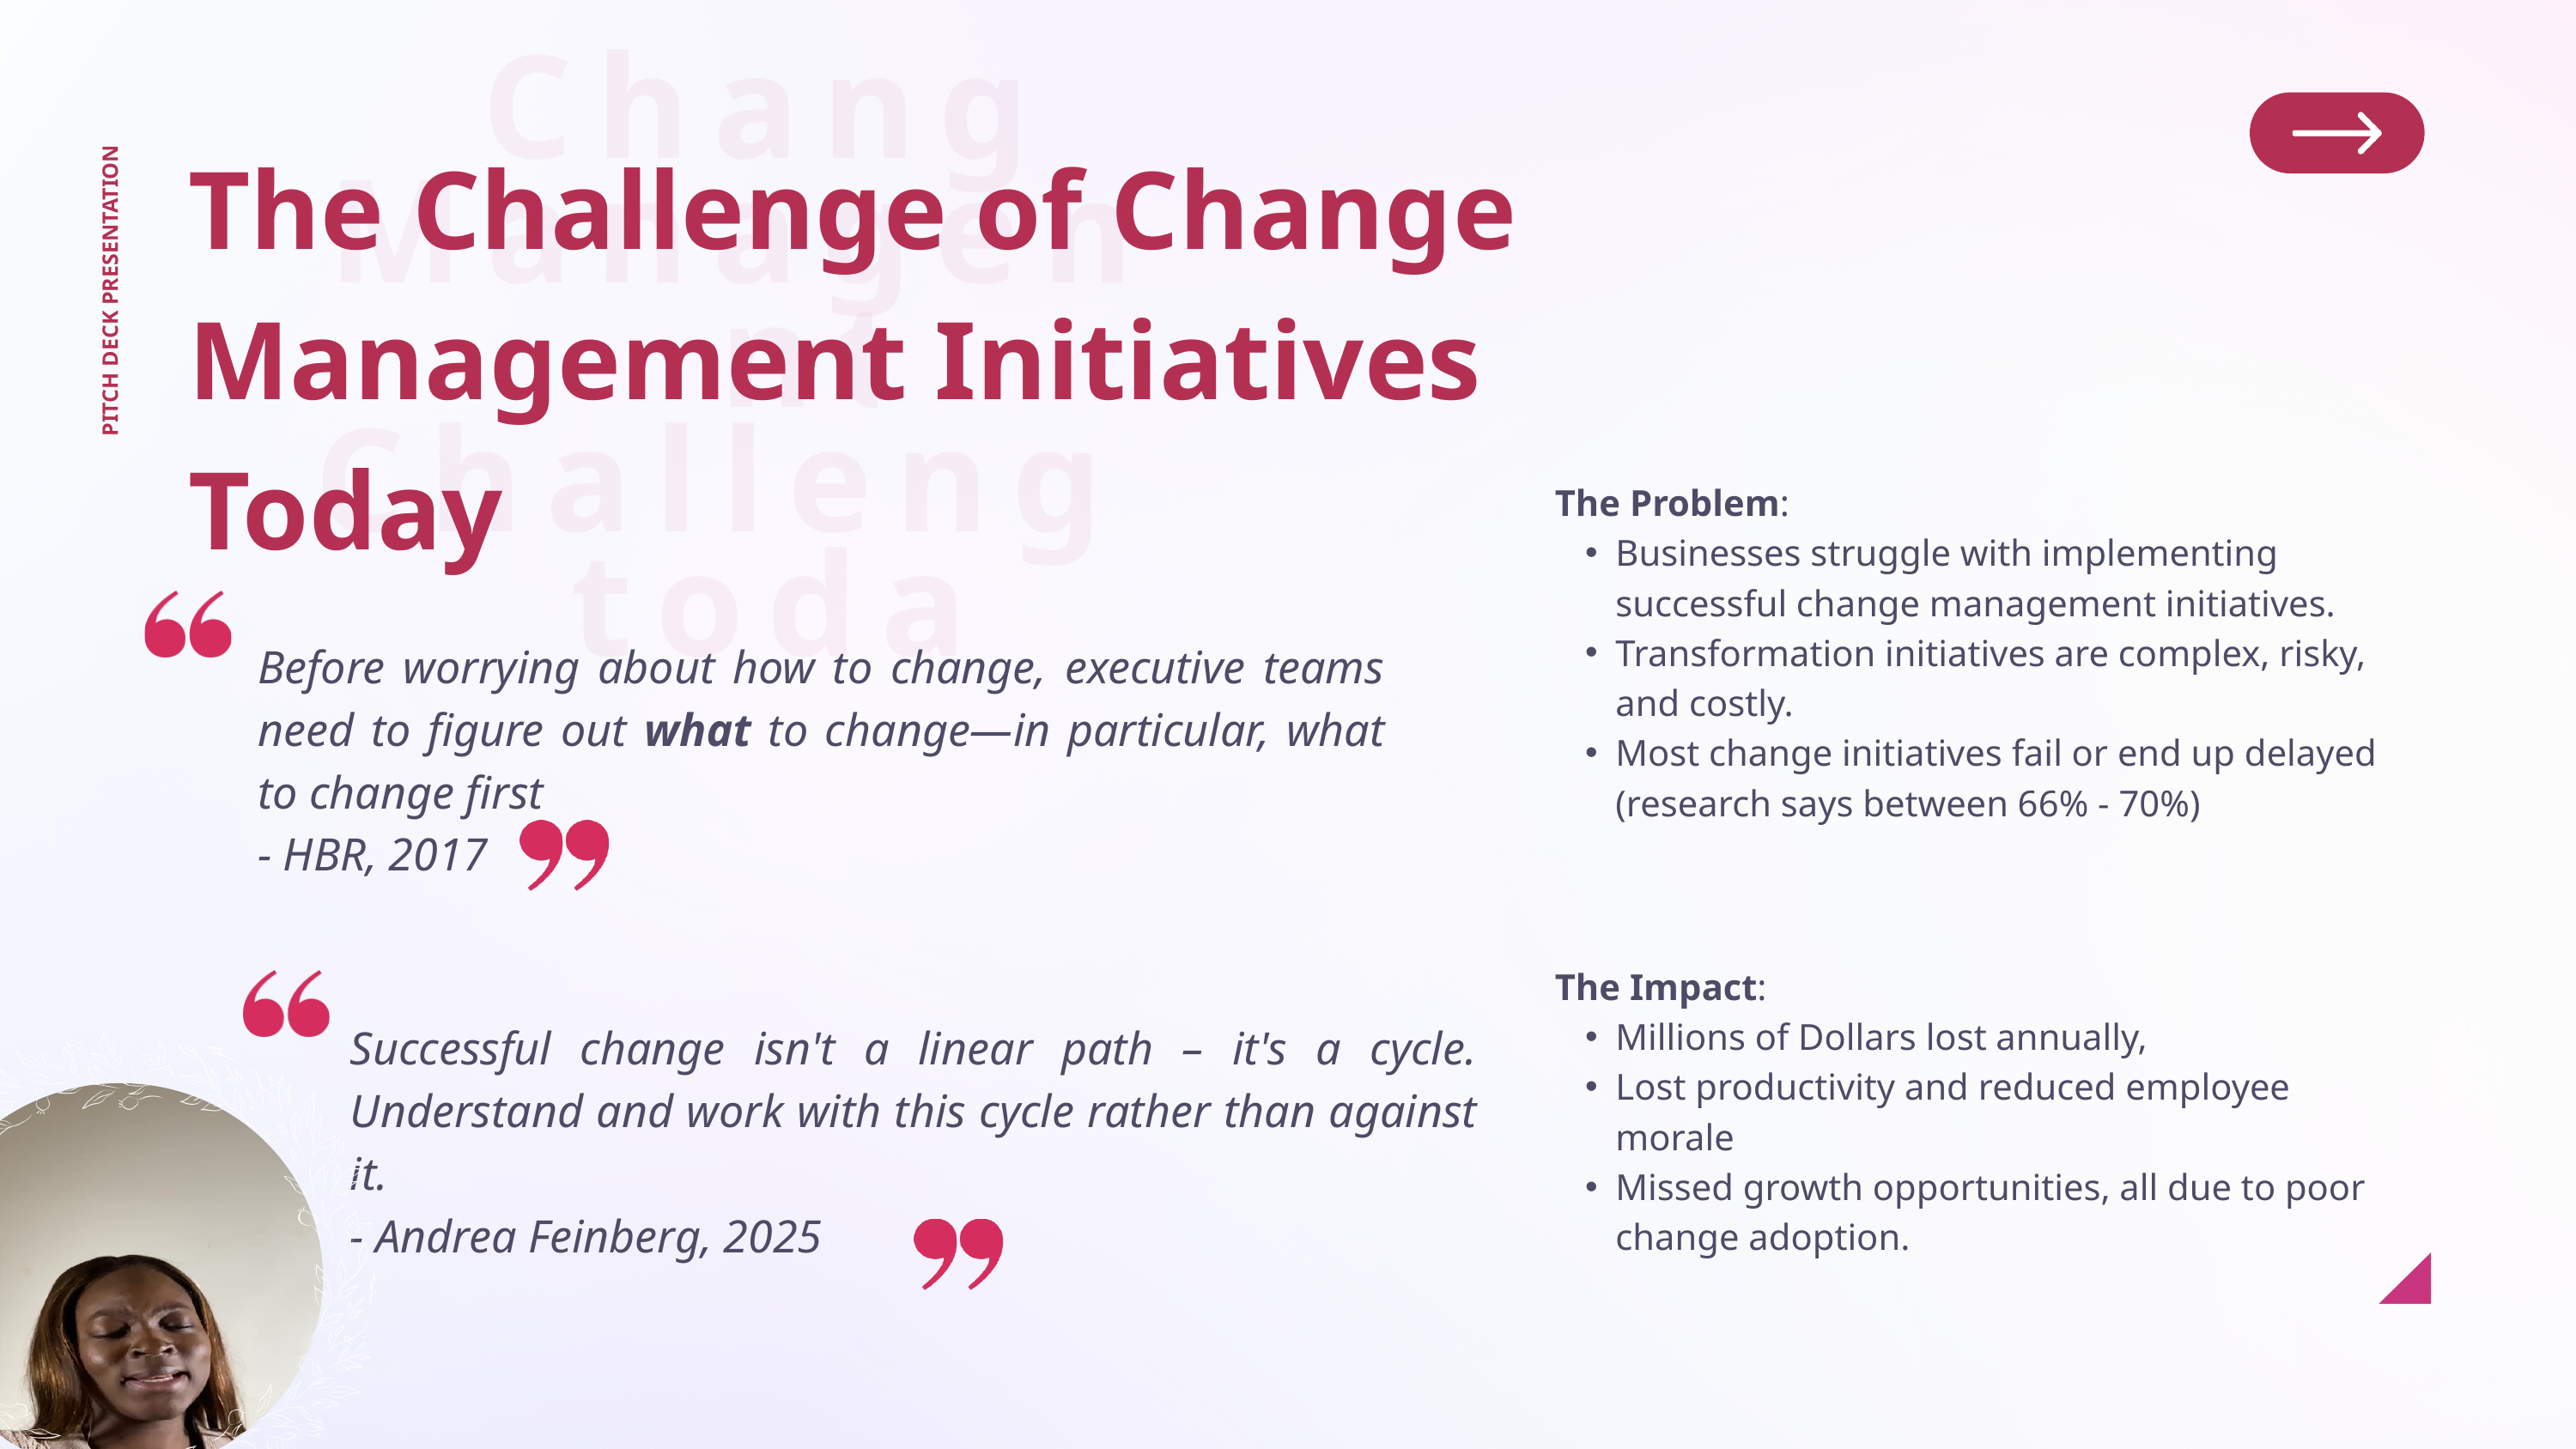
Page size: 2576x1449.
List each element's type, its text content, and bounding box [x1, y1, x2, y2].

text_box PITCH DECK PRESENTATION [92, 144, 123, 497]
text_box [914, 1262, 1005, 1290]
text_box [2249, 92, 2425, 174]
text_box The Challenge of Change Management Initiatives Today [188, 120, 295, 572]
text_box Change Management Challenges today [295, 62, 1347, 629]
text_box Successful change isn't a linear path – it's a cycle. Understand and work with this cycle rather than against it. - Andrea Feinberg, 2025 [349, 1011, 1478, 1262]
text_box [0, 0, 2576, 1449]
text_box [144, 591, 232, 658]
text_box [2379, 1252, 2432, 1304]
text_box [242, 970, 330, 1029]
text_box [0, 1031, 377, 1449]
text_box Before worrying about how to change, executive teams need to figure out what to change—in particular, what to change first - HBR, 2017 [258, 629, 1385, 881]
text_box The Problem: Businesses struggle with implementing successful change management initiatives. Transformation initiatives are complex, risky, and costly. Most change initiatives fail or end up delayed (research says between 66% - 70%) [1554, 473, 2382, 824]
text_box The Challenge of Change Management Initiatives Today [1347, 120, 1733, 572]
text_box [519, 881, 611, 891]
text_box The Impact: Millions of Dollars lost annually, Lost productivity and reduced employee morale Missed growth opportunities, all due to poor change adoption. [1554, 957, 2382, 1258]
